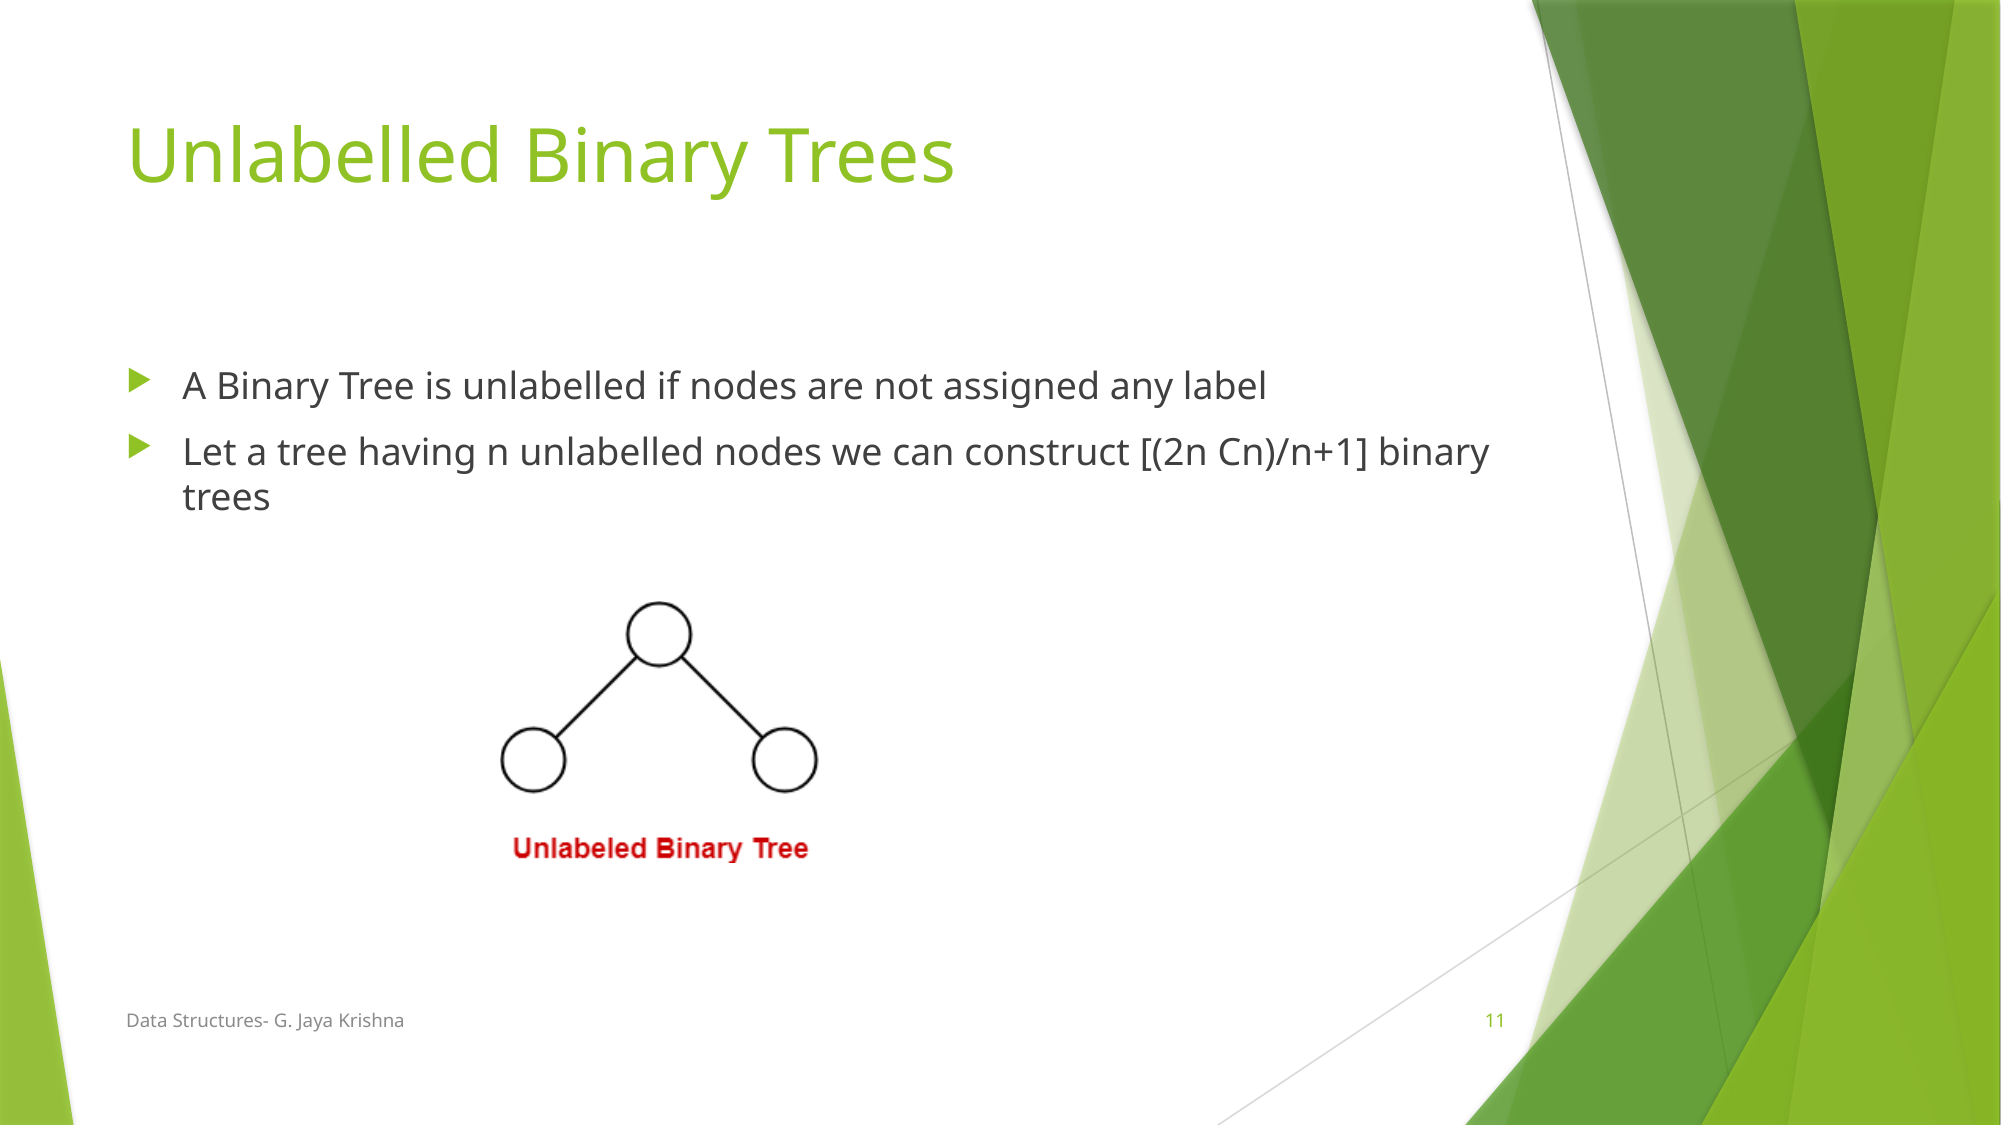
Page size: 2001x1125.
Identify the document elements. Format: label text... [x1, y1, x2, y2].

footer Data Structures- G. Jaya Krishna [111, 991, 1145, 1051]
list A Binary Tree is unlabelled if nodes are not assigned any label Let a tree having n unlabelled nodes we can construct [(2n Cn)/n+1] binary trees [111, 354, 1522, 992]
title Unlabelled Binary Trees [111, 99, 1522, 317]
picture [500, 601, 833, 864]
slide_number 11 [1409, 991, 1522, 1051]
